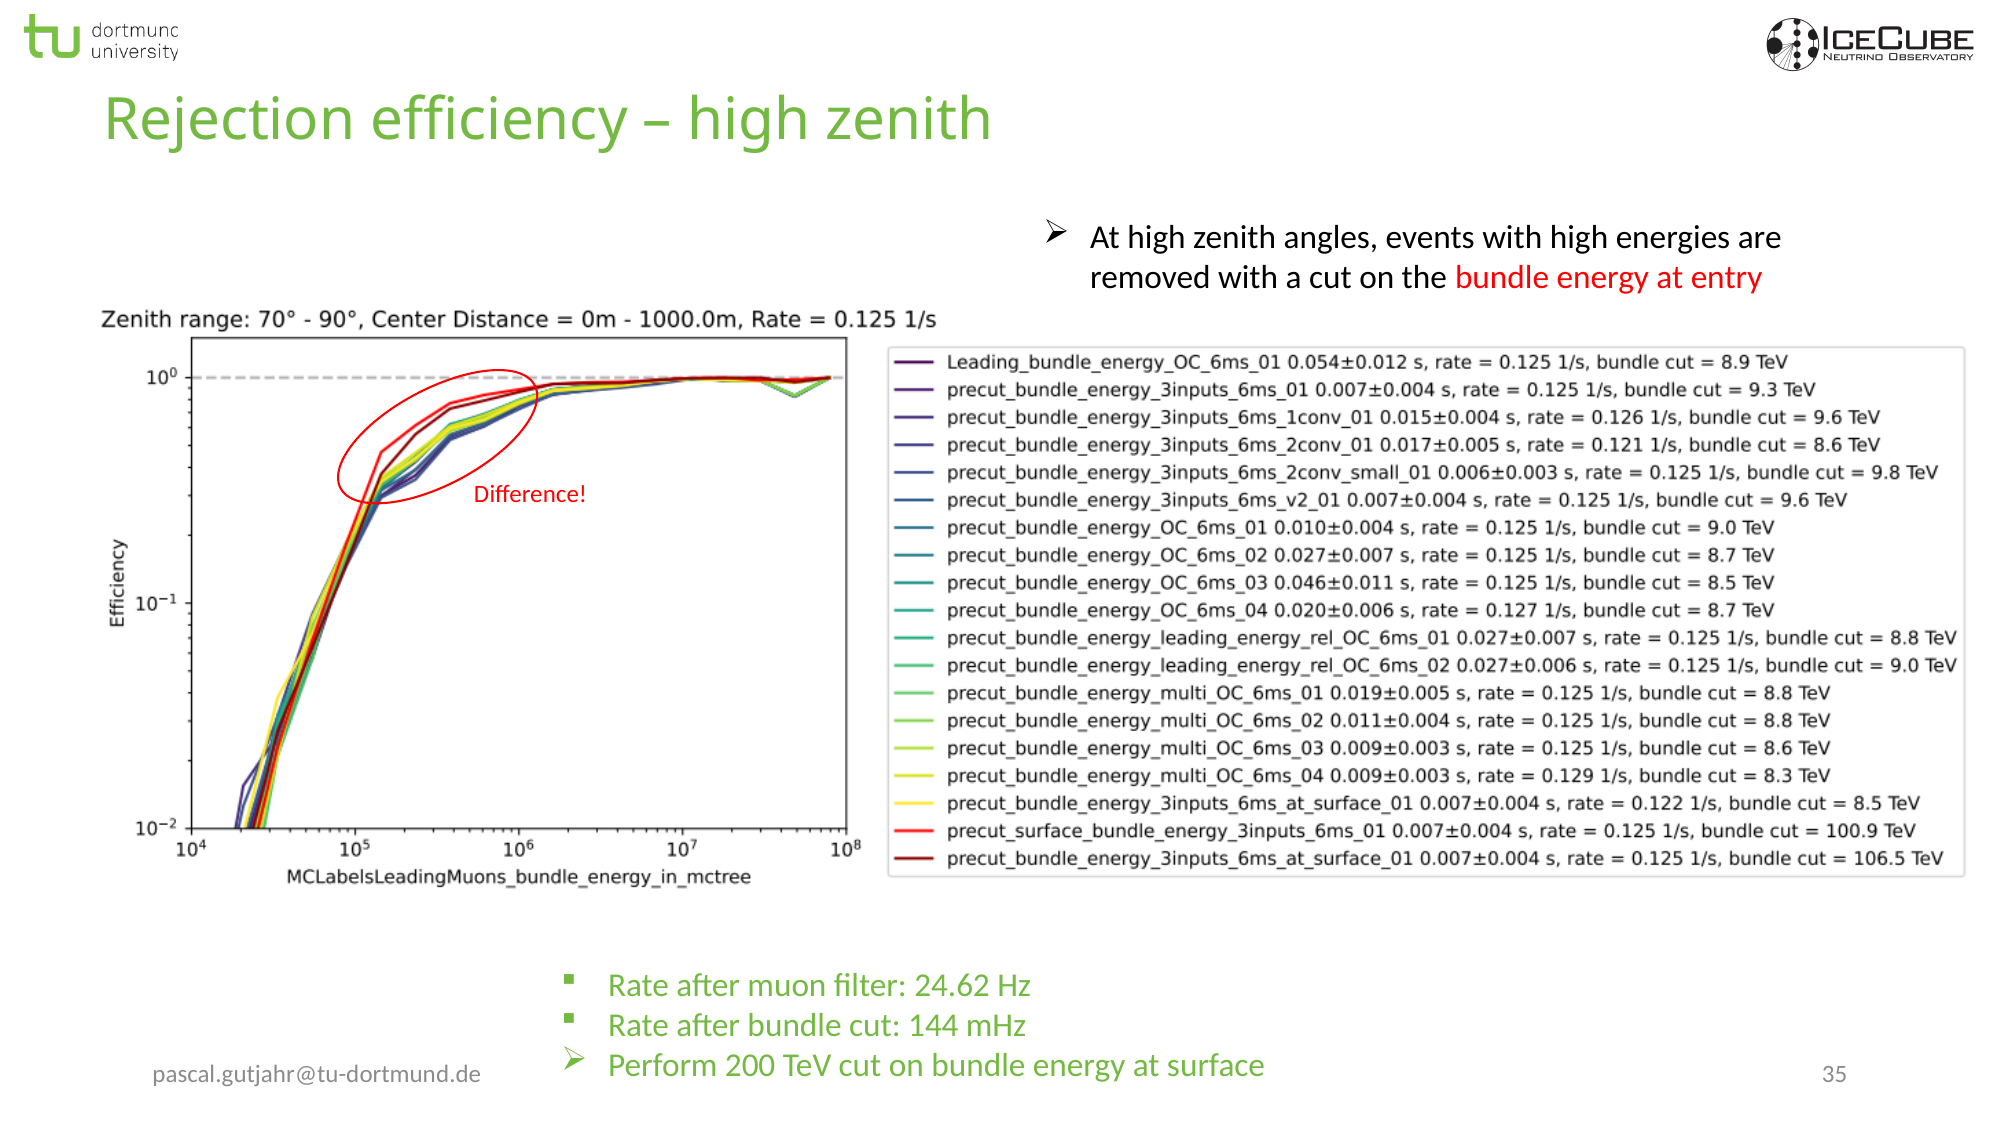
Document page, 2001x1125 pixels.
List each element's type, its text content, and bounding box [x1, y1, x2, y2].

text_box At high zenith angles, events with high energies are removed with a cut on the bundle energy at entry [1028, 207, 1912, 297]
title Rejection efficiency – high zenith [88, 59, 1977, 182]
slide_number pascal.gutjahr@tu-dortmund.de [137, 1042, 588, 1103]
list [88, 297, 1976, 898]
text_box Rate after muon filter: 24.62 Hz Rate after bundle cut: 144 mHz Perform 200 TeV cut on bundle energy at surface [546, 955, 1840, 1091]
slide_number 35 [1412, 1042, 1863, 1103]
